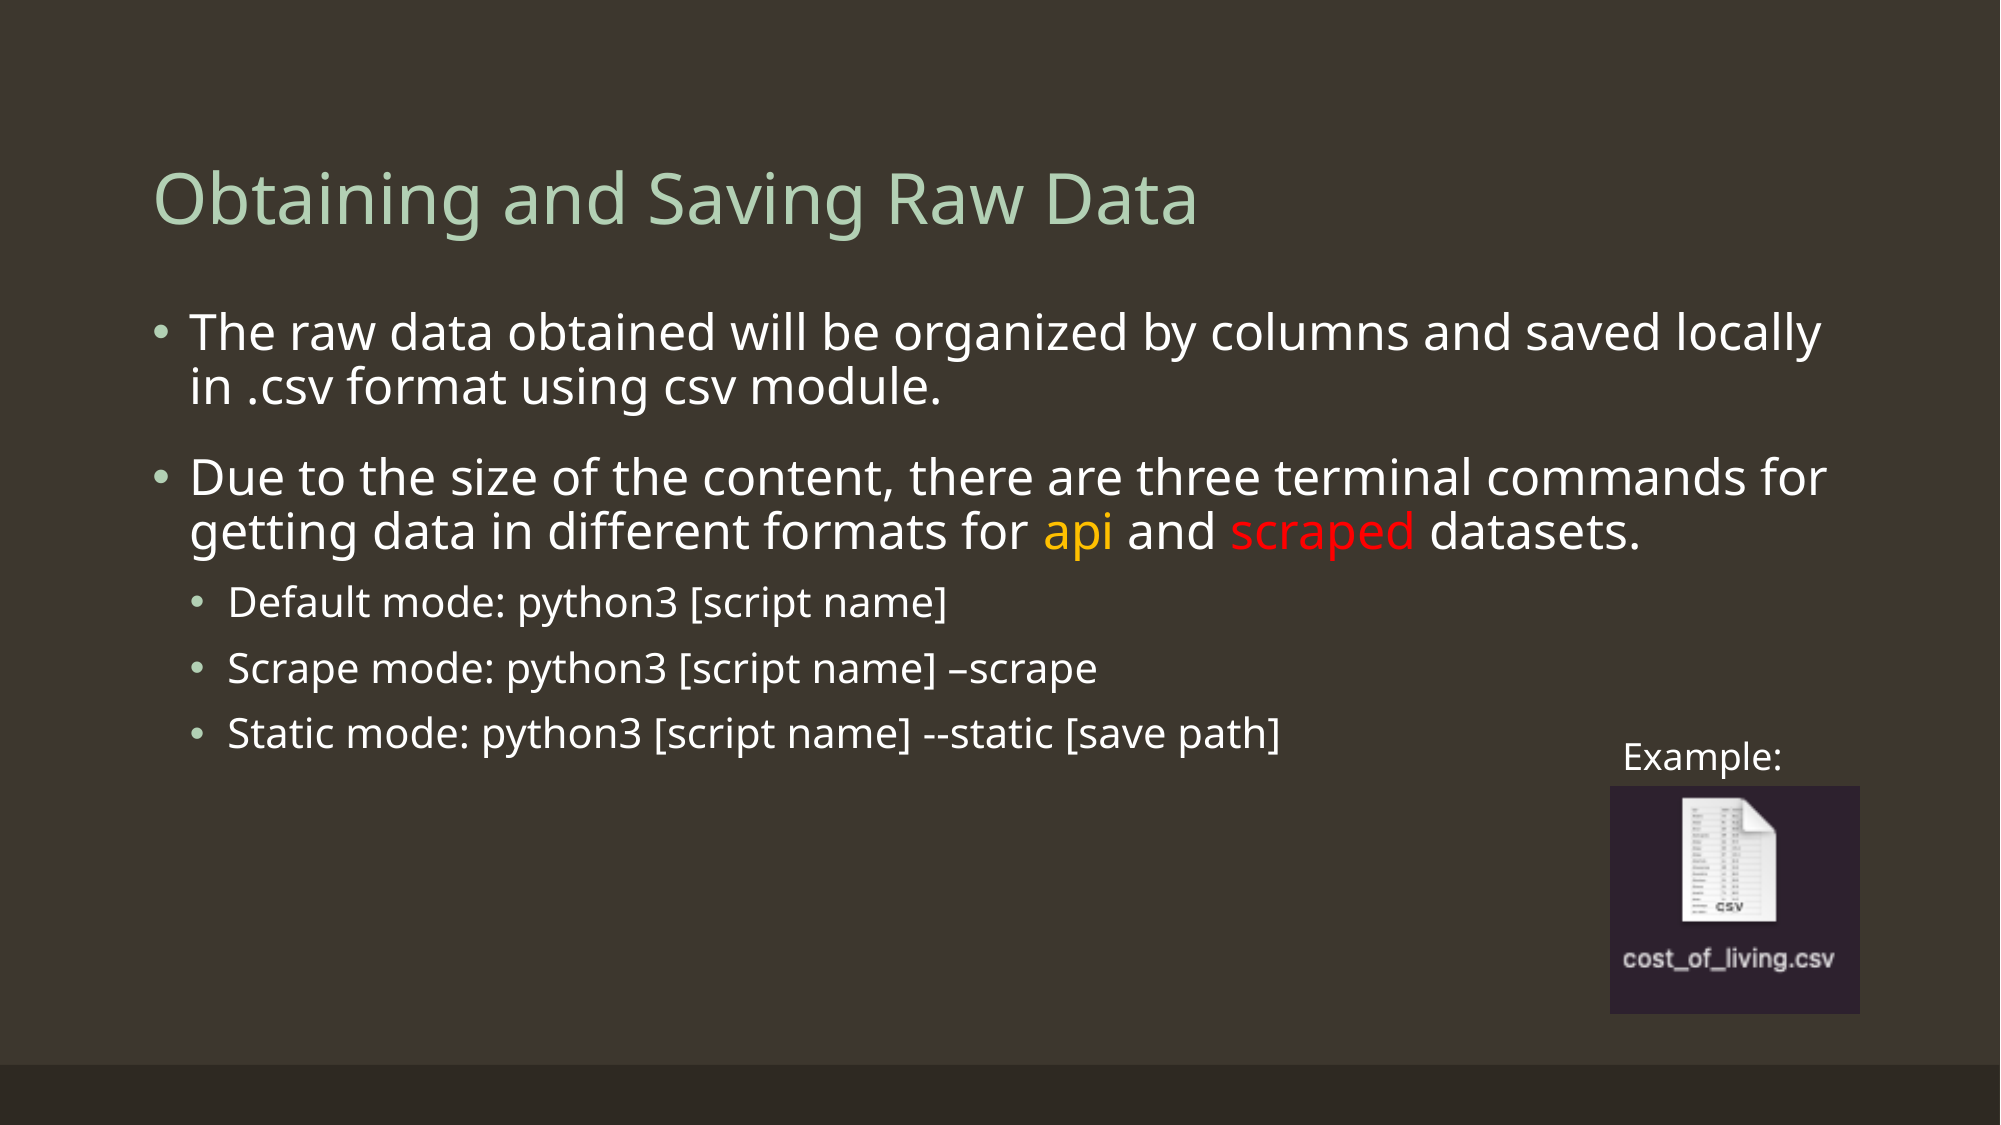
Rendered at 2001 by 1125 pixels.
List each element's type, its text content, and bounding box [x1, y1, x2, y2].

list The raw data obtained will be organized by columns and saved locally in .csv format using csv module. Due to the size of the content, there are three terminal commands for getting data in different formats for api and scraped datasets. Default mode: python3 [script name] Scrape mode: python3 [script name] –scrape Static mode: python3 [script name] --static [save path] [137, 299, 1863, 1014]
text_box Example: [1607, 725, 1858, 786]
picture [1609, 786, 1860, 1014]
title Obtaining and Saving Raw Data [137, 59, 1863, 248]
